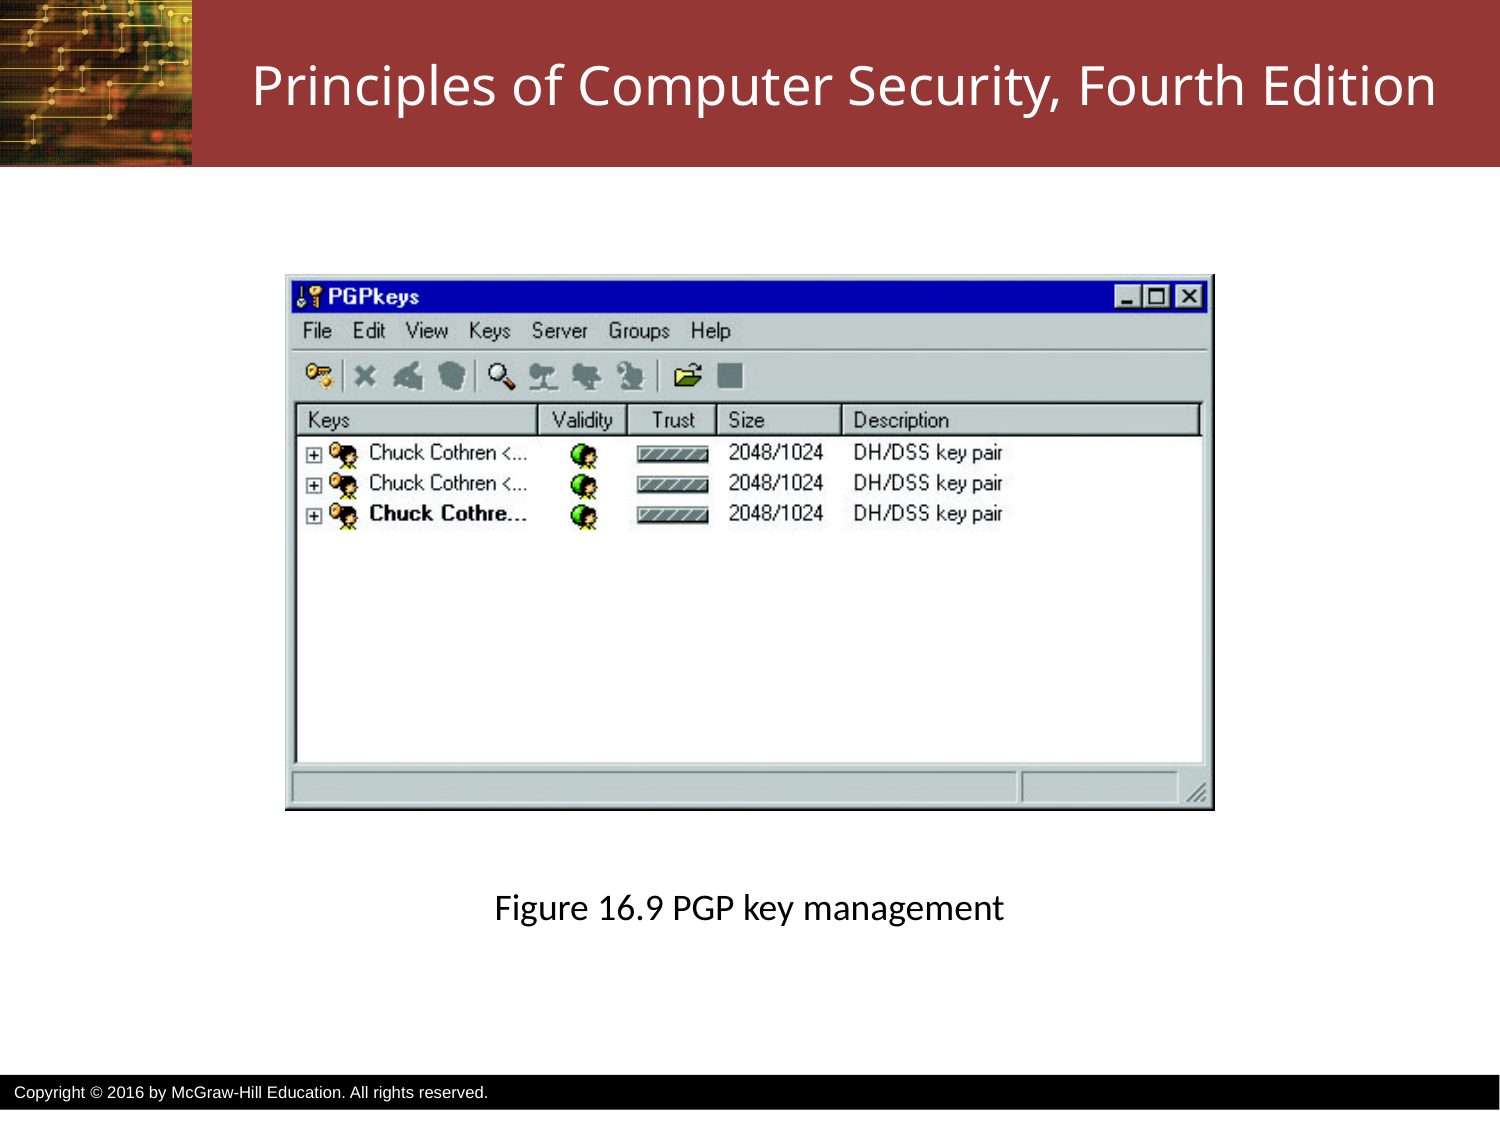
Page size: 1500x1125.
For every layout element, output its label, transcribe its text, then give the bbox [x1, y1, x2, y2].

picture [285, 274, 1215, 811]
picture [0, 0, 192, 165]
list Figure 16.9 PGP key management [99, 875, 1400, 950]
